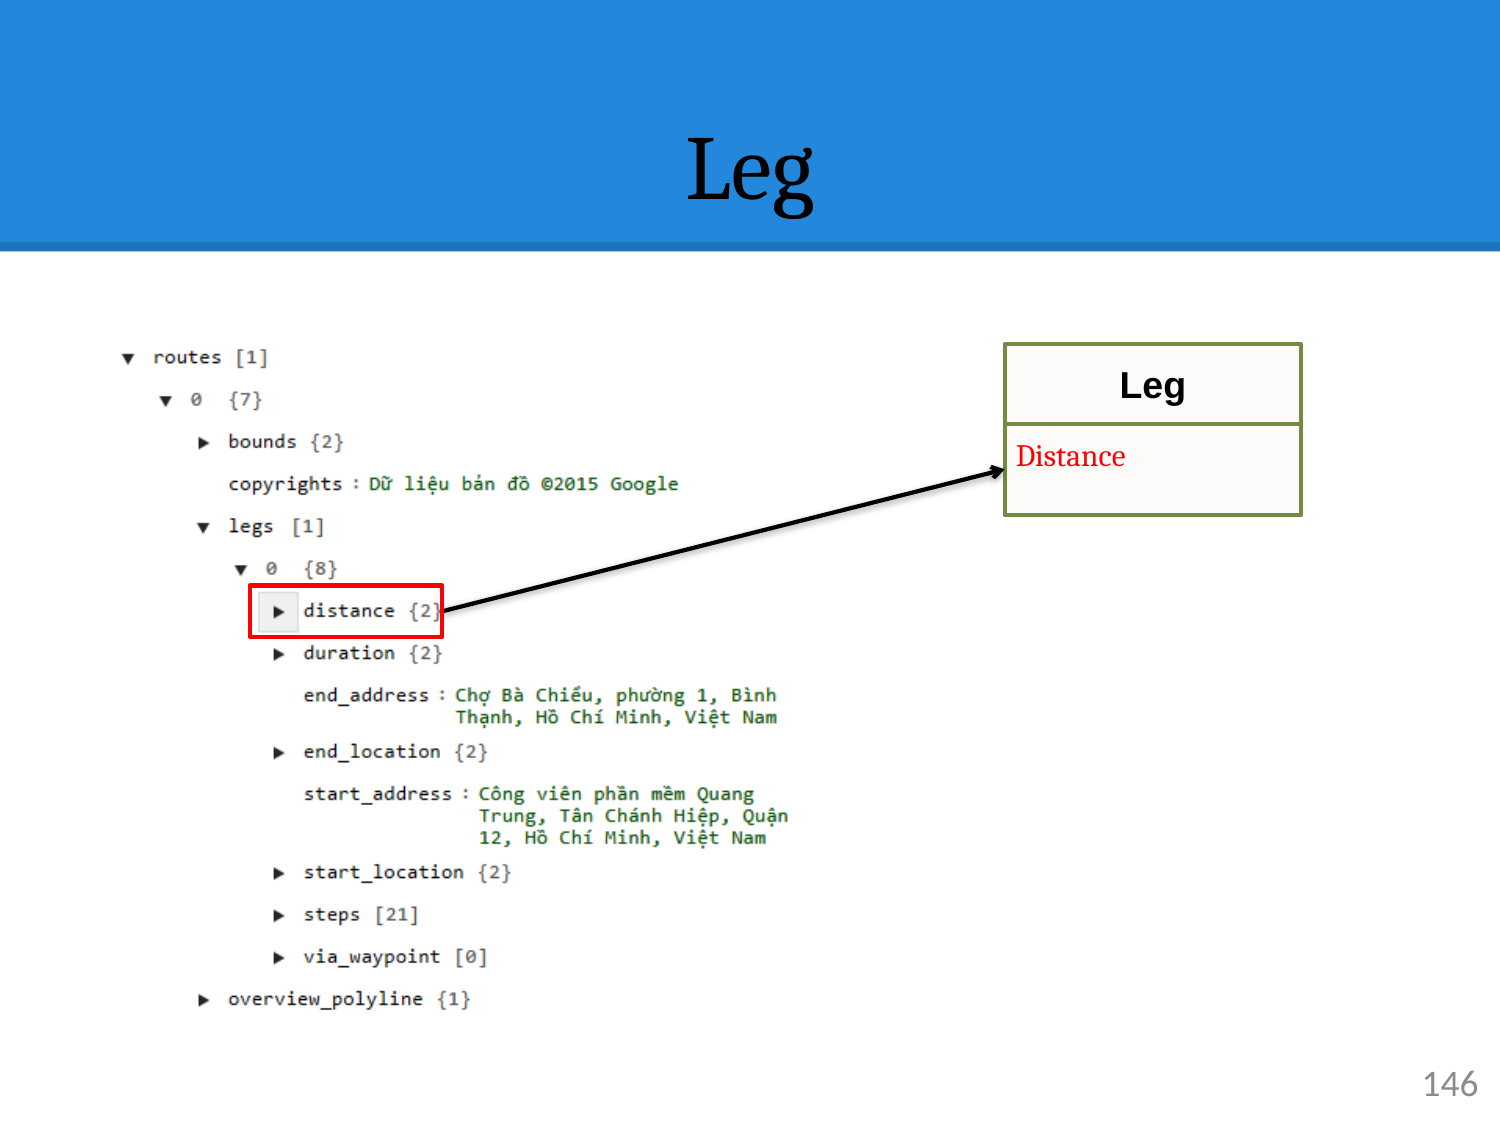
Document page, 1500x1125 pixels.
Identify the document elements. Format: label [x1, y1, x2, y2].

title [75, 45, 1425, 233]
picture [97, 336, 794, 1021]
text_box [442, 344, 1302, 612]
slide_number [1403, 1038, 1494, 1125]
